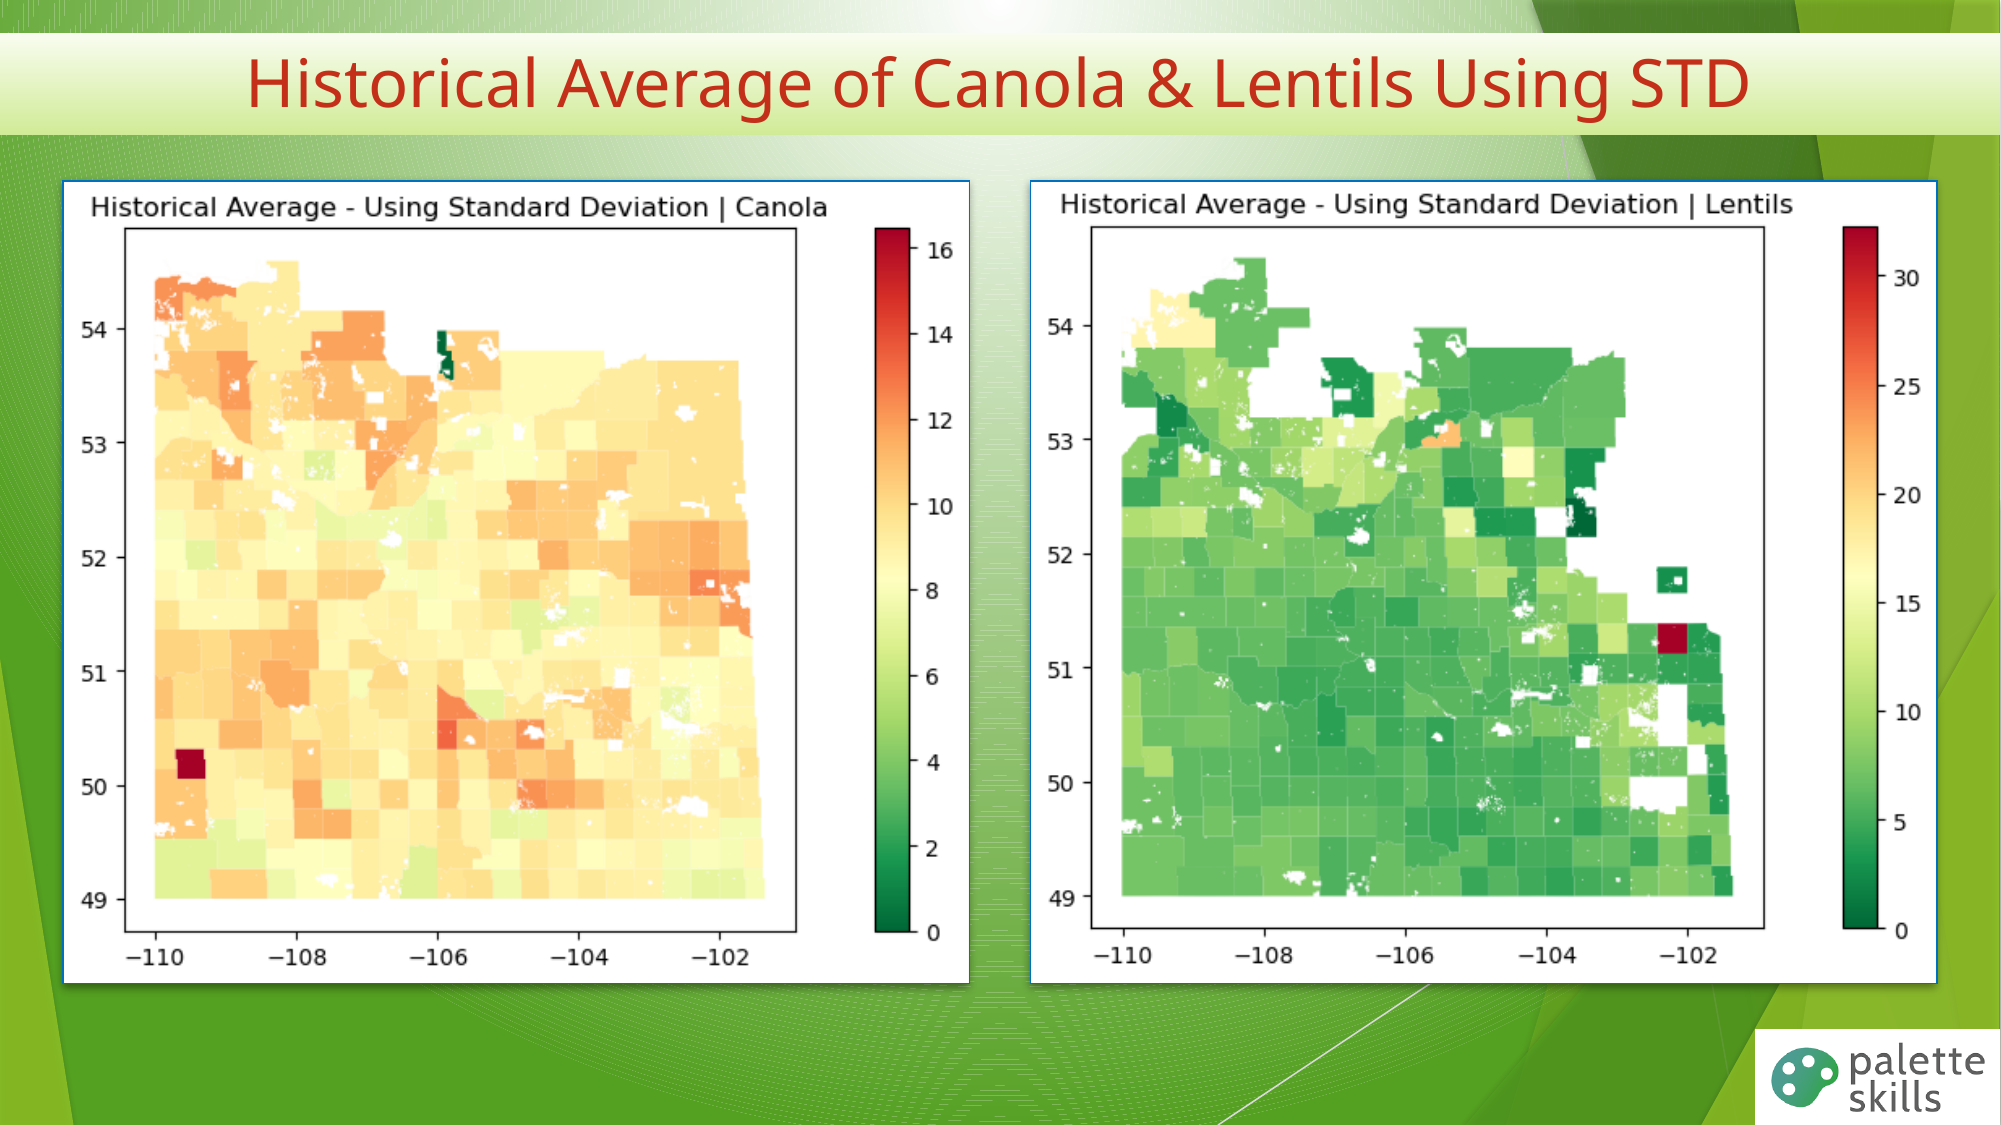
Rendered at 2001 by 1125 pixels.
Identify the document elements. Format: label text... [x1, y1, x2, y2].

picture [1030, 181, 1937, 984]
title Historical Average of Canola & Lentils Using STD [0, 33, 2000, 135]
picture [63, 181, 970, 984]
picture [1754, 1029, 2000, 1125]
